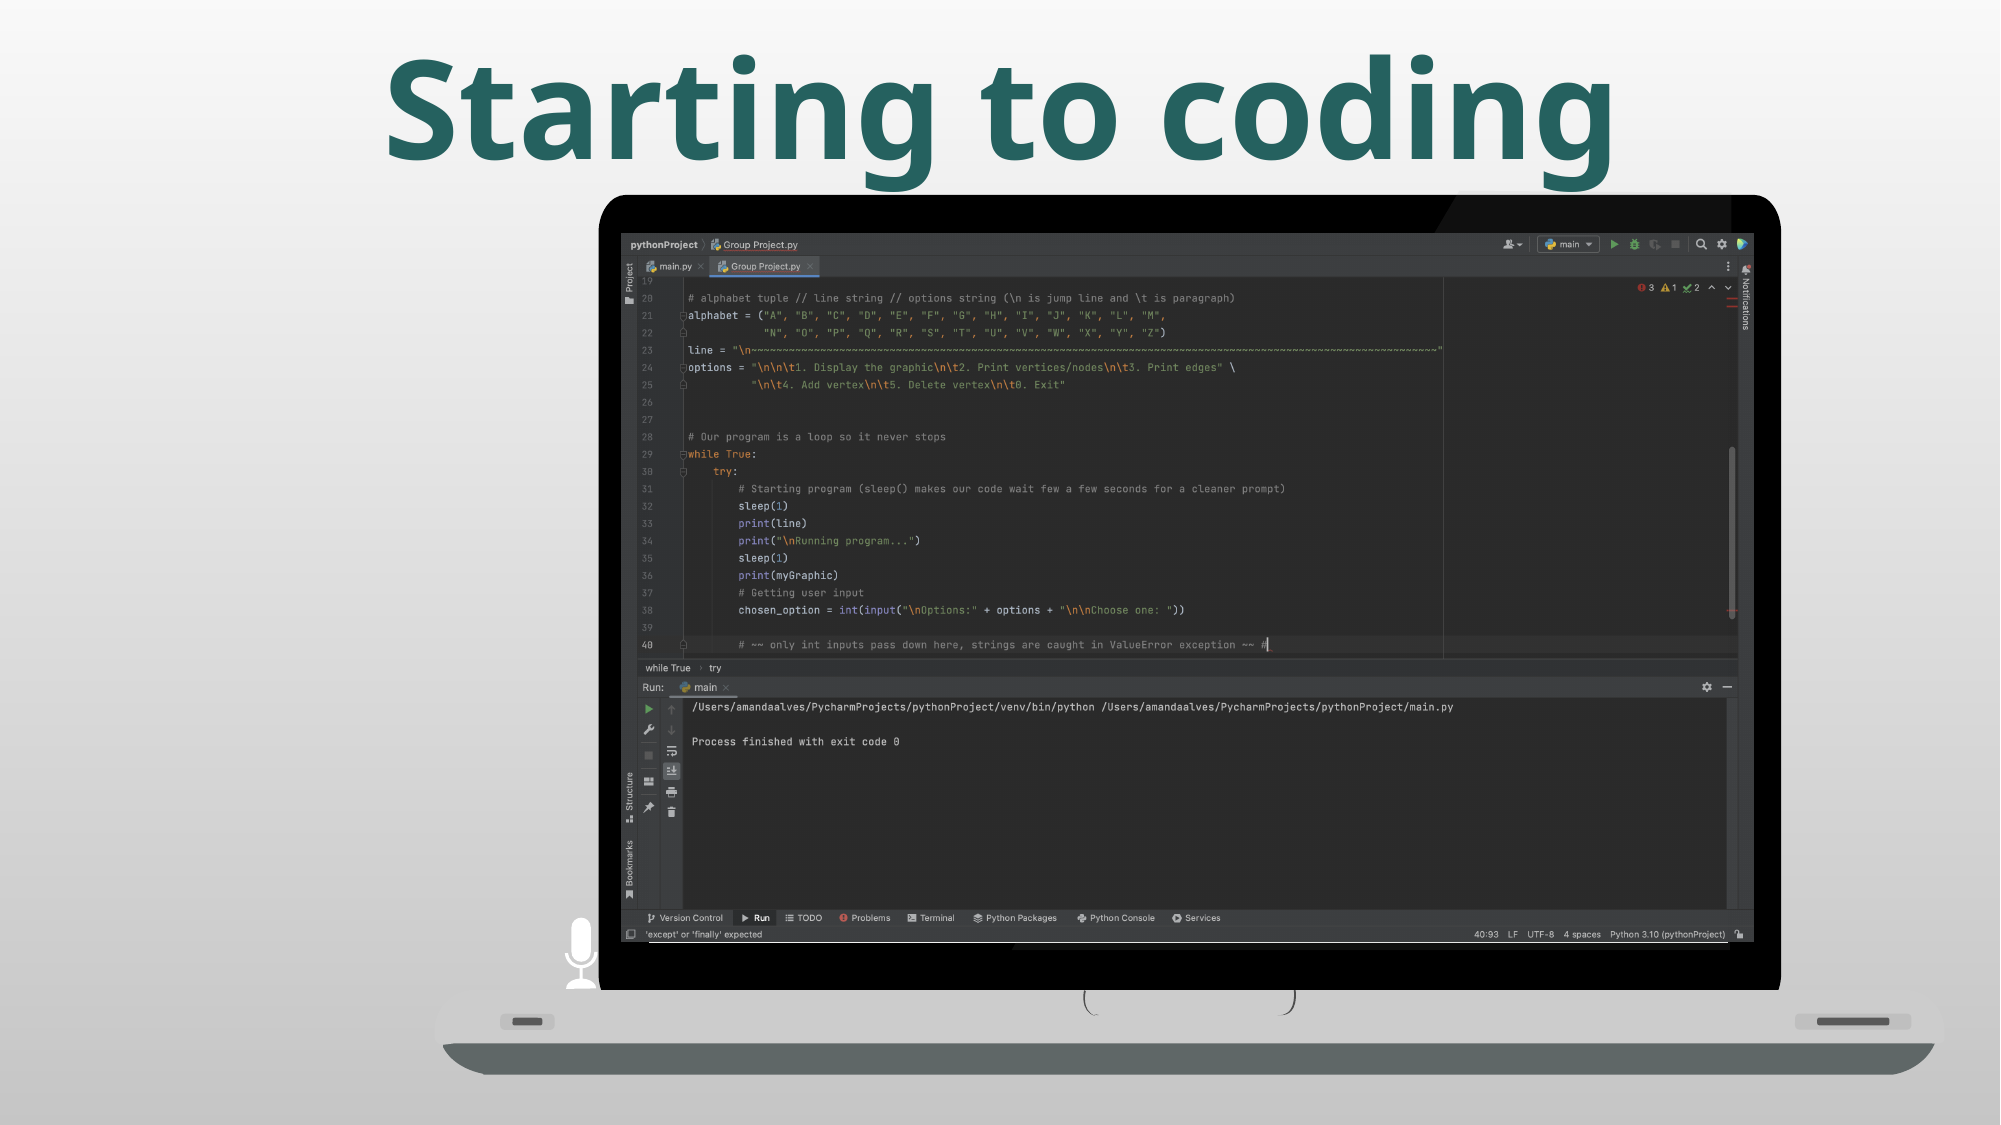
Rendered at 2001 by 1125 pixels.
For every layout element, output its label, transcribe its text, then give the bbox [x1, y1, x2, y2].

list Starting to coding [53, 55, 1952, 175]
picture [621, 233, 1754, 942]
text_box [427, 187, 1949, 1077]
